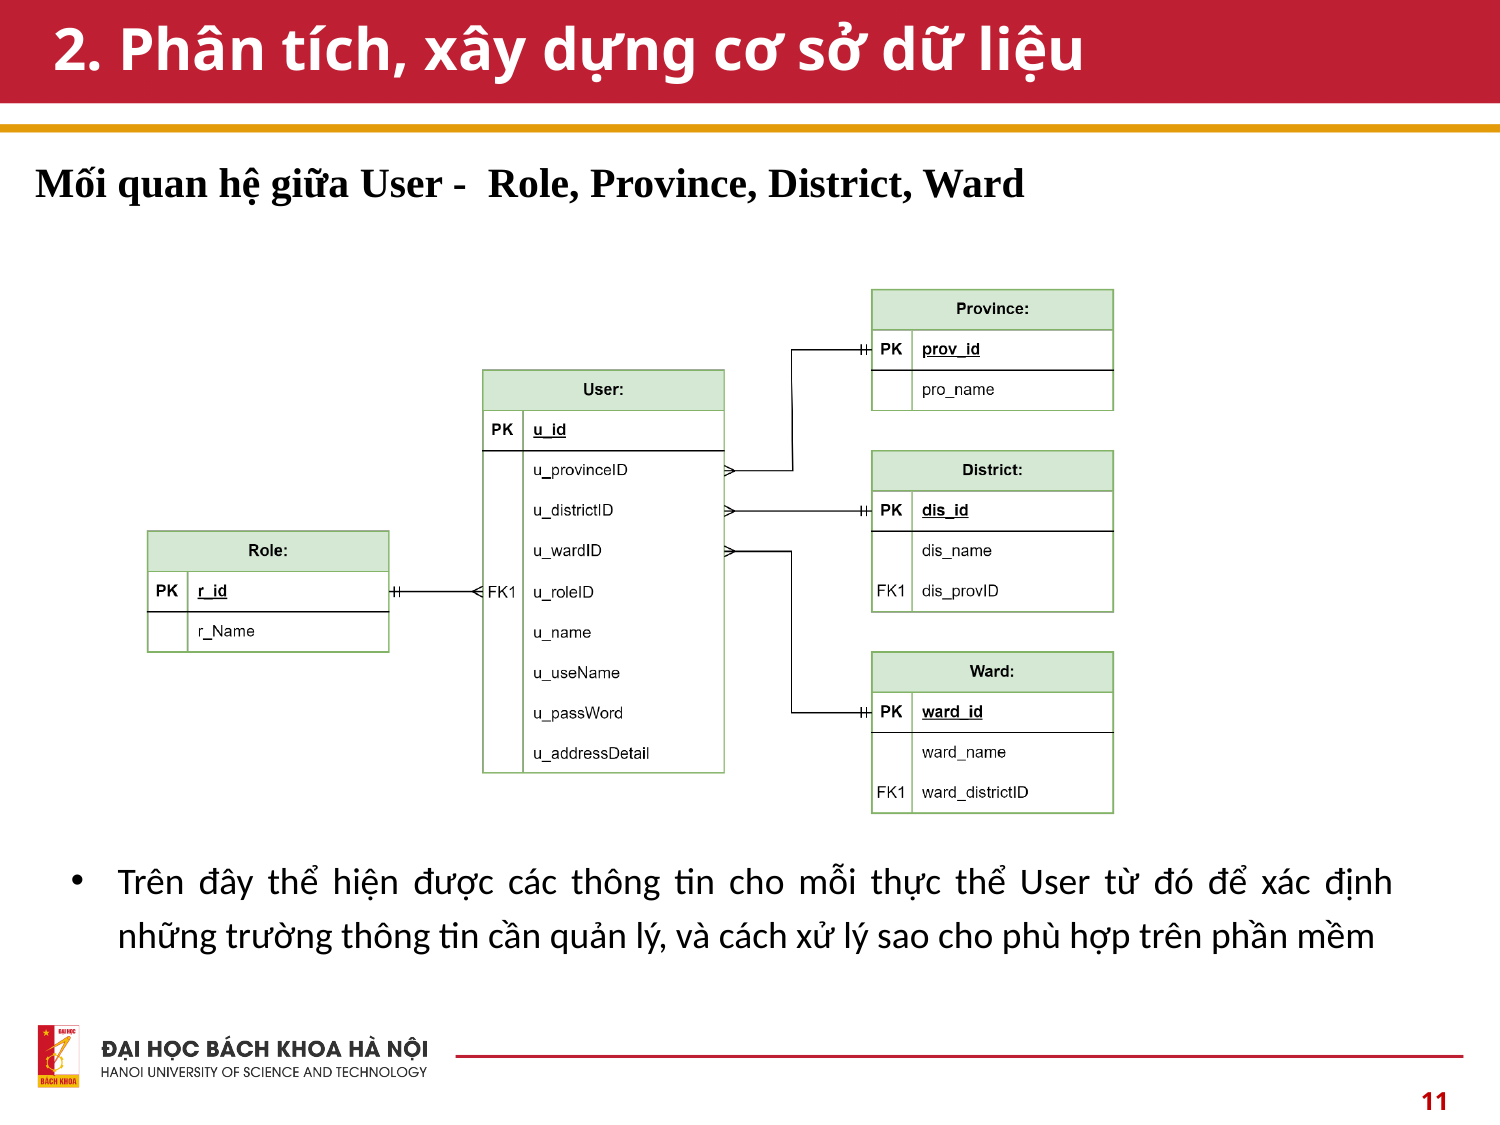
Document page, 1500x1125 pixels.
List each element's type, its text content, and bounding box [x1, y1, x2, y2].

text_box Trên đây thể hiện được các thông tin cho mỗi thực thể User từ đó để xác định những trường thông tin cần quản lý, và cách xử lý sao cho phù hợp trên phần mềm [54, 840, 1410, 964]
slide_number 11 [1126, 1078, 1464, 1125]
text_box Mối quan hệ giữa User - Role, Province, District, Ward [20, 148, 1397, 214]
picture [0, 0, 1500, 1125]
title 2. Phân tích, xây dựng cơ sở dữ liệu [38, 12, 1462, 87]
